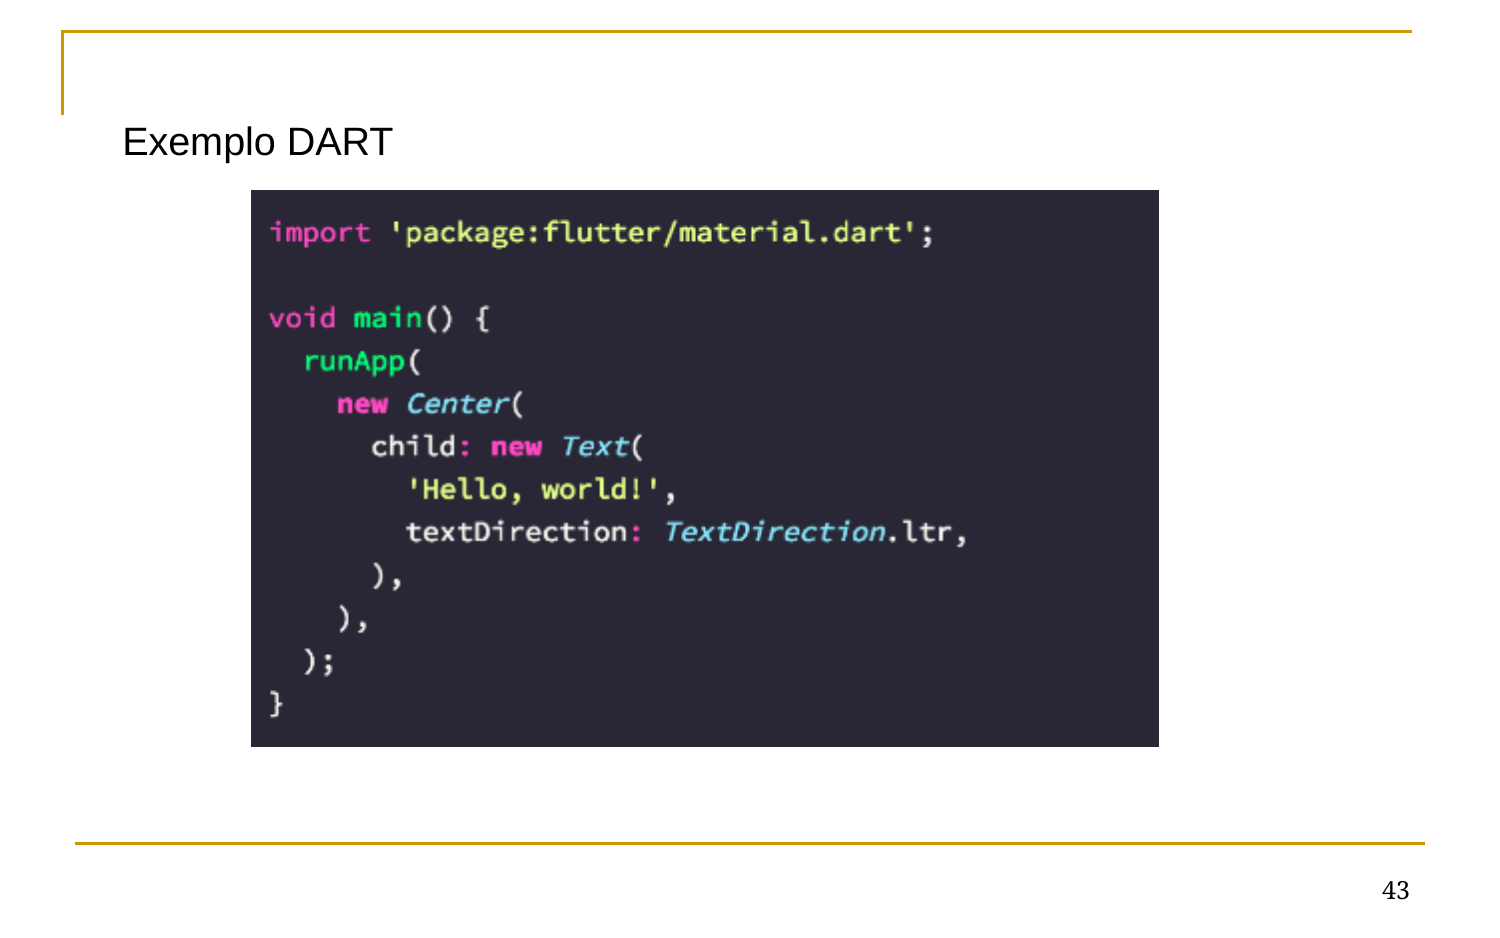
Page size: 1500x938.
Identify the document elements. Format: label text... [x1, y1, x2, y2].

text_box Exemplo DART [107, 100, 1074, 178]
slide_number ‹#› [1074, 853, 1425, 916]
picture [251, 190, 1159, 748]
